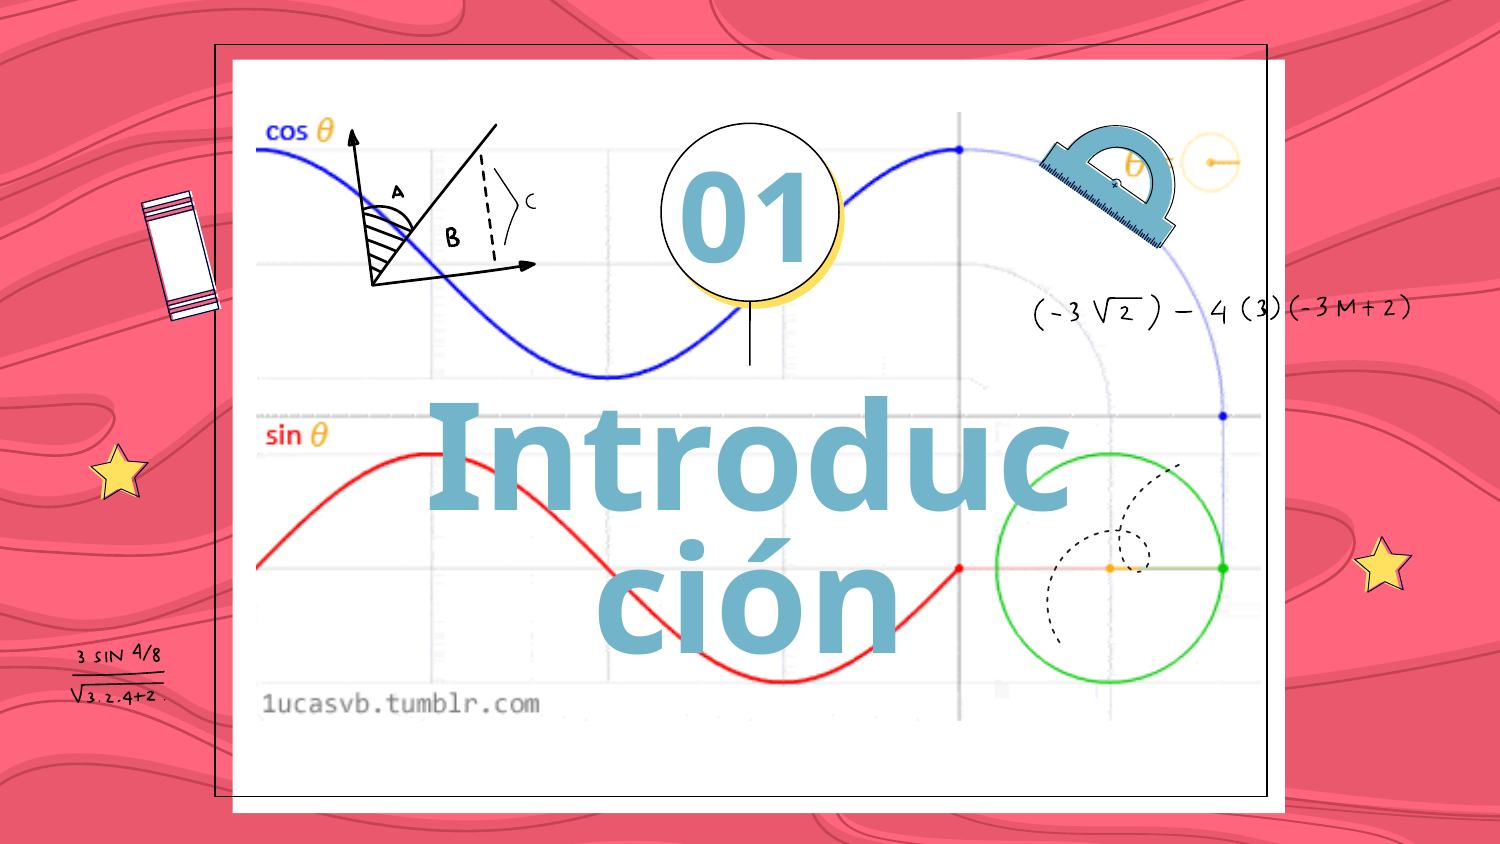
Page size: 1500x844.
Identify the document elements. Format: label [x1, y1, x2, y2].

picture [256, 112, 1262, 721]
text_box [1030, 294, 1413, 332]
text_box [140, 190, 222, 322]
text_box [1350, 535, 1413, 593]
text_box [87, 443, 149, 501]
text_box [345, 122, 537, 289]
text_box [1038, 124, 1181, 249]
text_box [70, 642, 166, 706]
text_box [1046, 463, 1181, 644]
